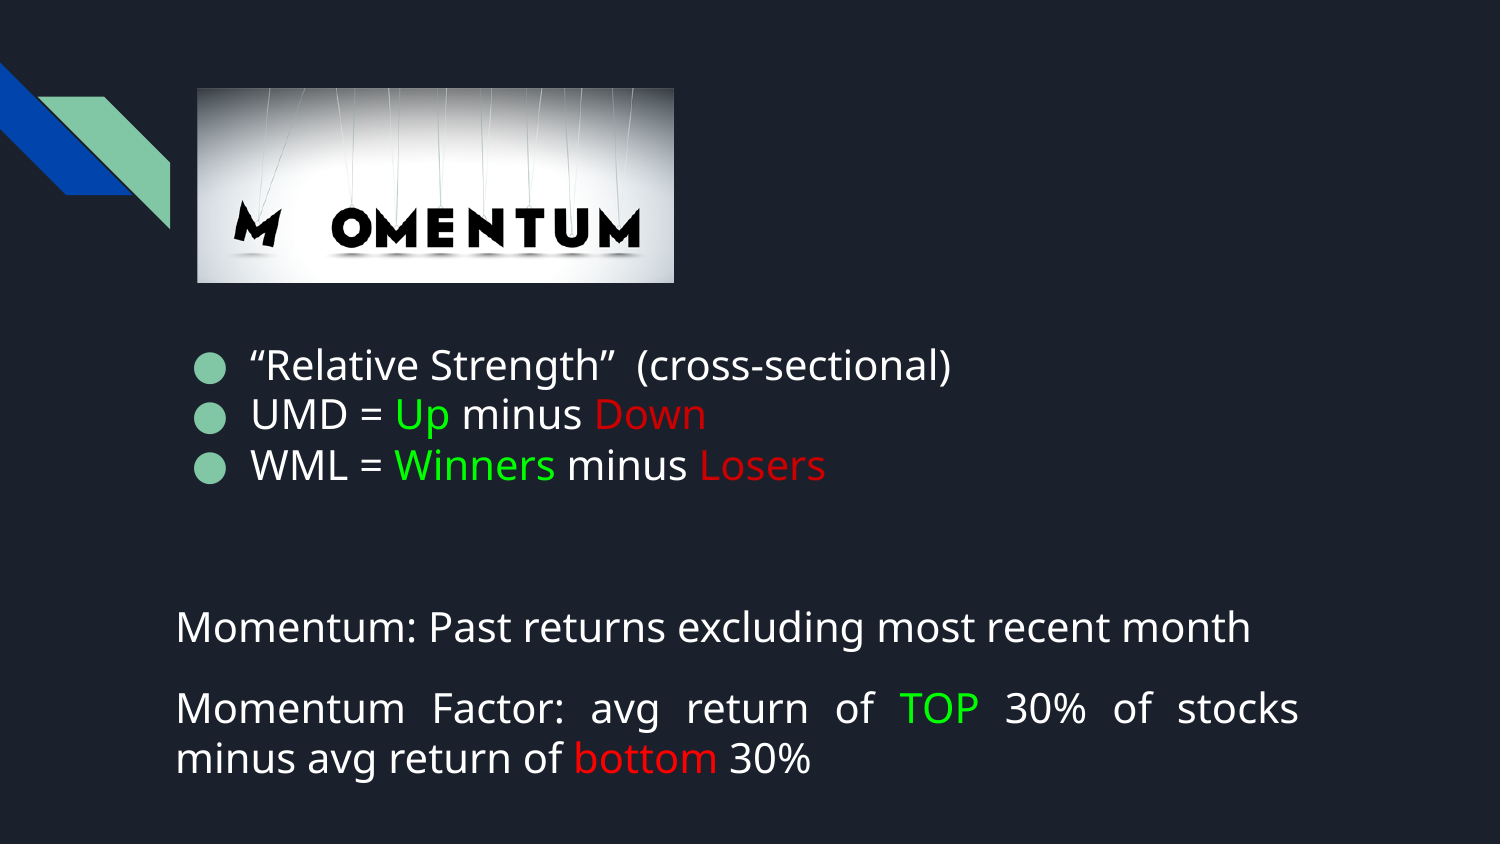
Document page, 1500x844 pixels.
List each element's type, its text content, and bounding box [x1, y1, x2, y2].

picture [197, 88, 675, 283]
list “Relative Strength” (cross-sectional) UMD = Up minus Down WML = Winners minus Losers Momentum: Past returns excluding most recent month Momentum Factor: avg return of TOP 30% of stocks minus avg return of bottom 30% [160, 323, 1315, 687]
